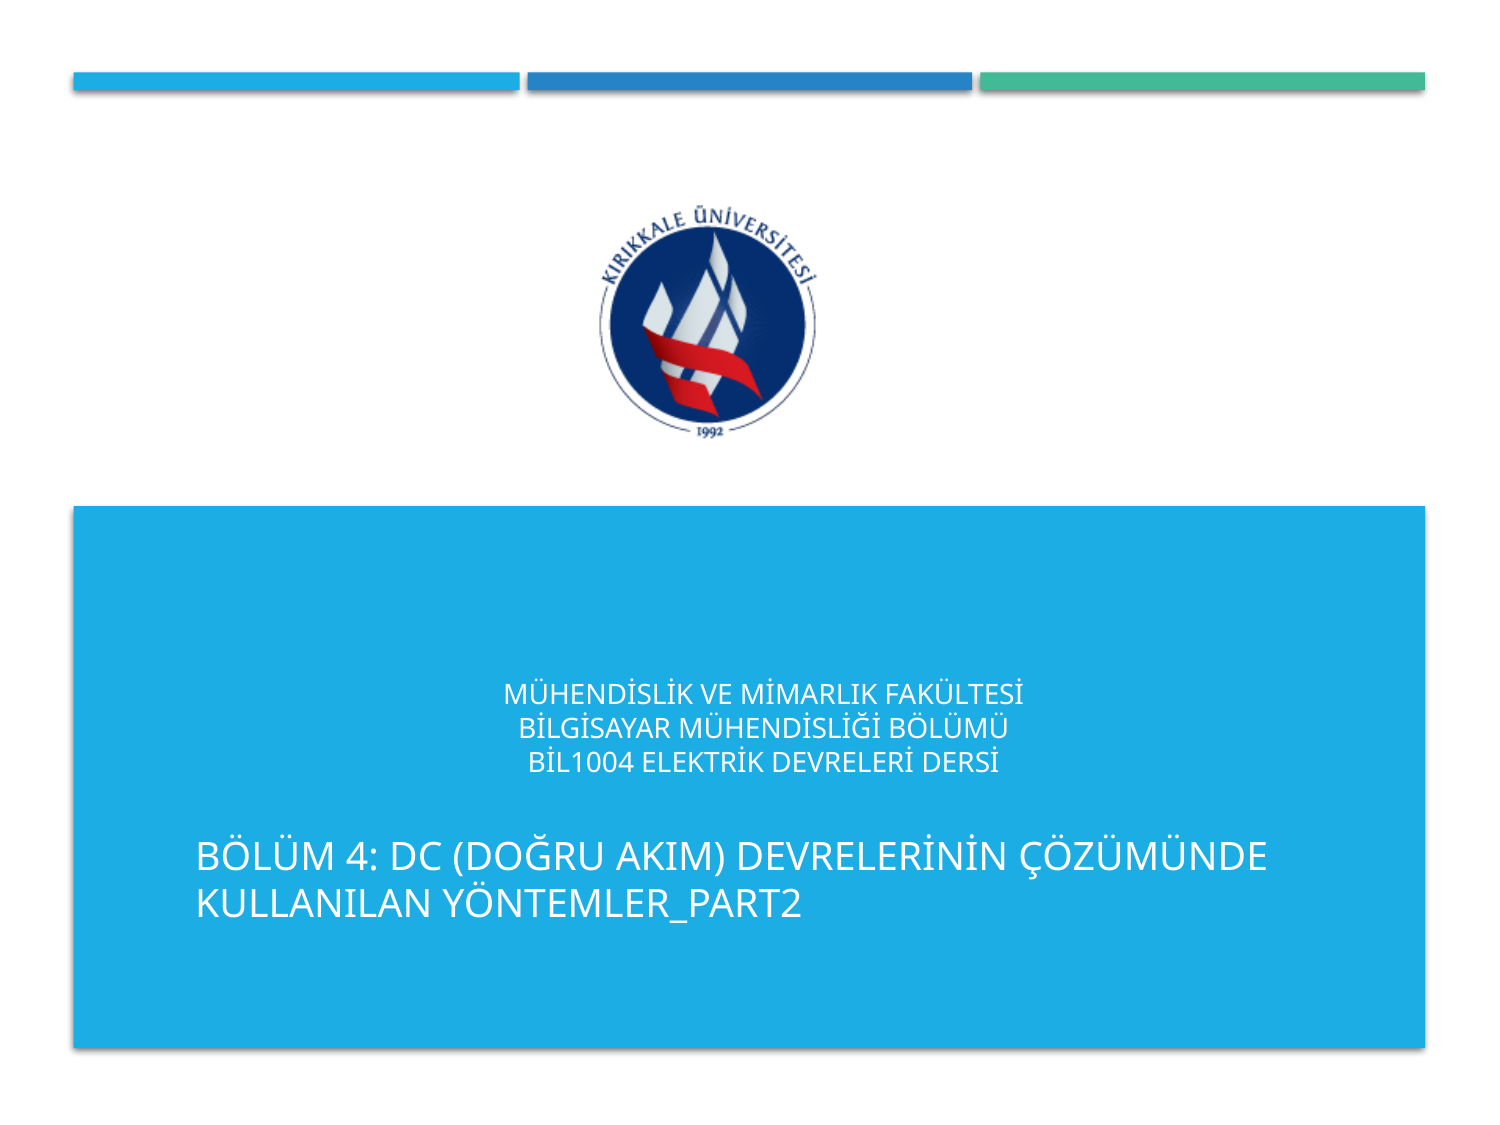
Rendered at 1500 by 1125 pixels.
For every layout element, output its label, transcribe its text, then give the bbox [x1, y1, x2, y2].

picture [594, 204, 823, 440]
subtitle Bölüm 4: dc (doğru akım) devrelerinin çözümünde kullanılan yöntemler_part2 [180, 823, 1422, 933]
title Mühendislik ve mimarlık fakültesi bilgisayar mühendisliği bölümü bil1004 elektrik devreleri dersi [320, 668, 1207, 811]
